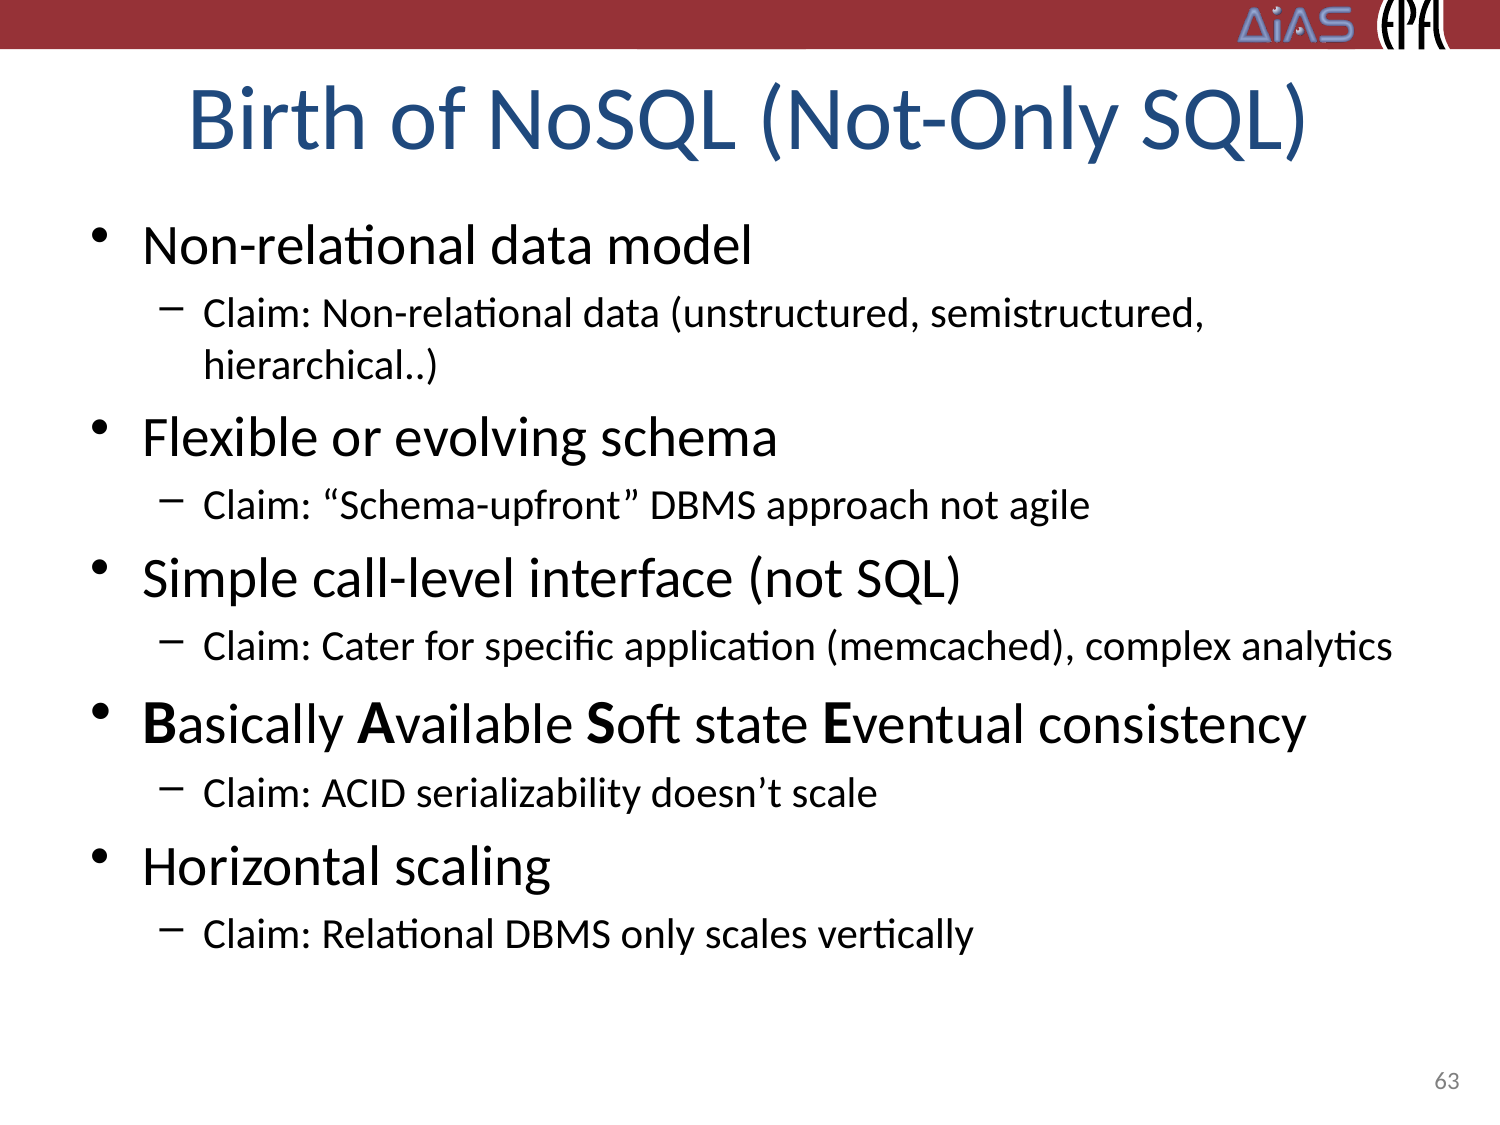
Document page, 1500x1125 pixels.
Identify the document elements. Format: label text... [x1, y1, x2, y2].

slide_number 63 [1074, 1024, 1476, 1103]
text_box Non-relational data model Claim: Non-relational data (unstructured, semistructured, hierarchical..) Flexible or evolving schema Claim: “Schema-upfront” DBMS approach not agile Simple call-level interface (not SQL) Claim: Cater for specific application (memcached), complex analytics Basically Available Soft state Eventual consistency Claim: ACID serializability doesn’t scale Horizontal scaling Claim: Relational DBMS only scales vertically [74, 199, 1425, 1005]
title Birth of NoSQL (Not-Only SQL) [74, 44, 1426, 176]
picture [1234, 3, 1357, 44]
